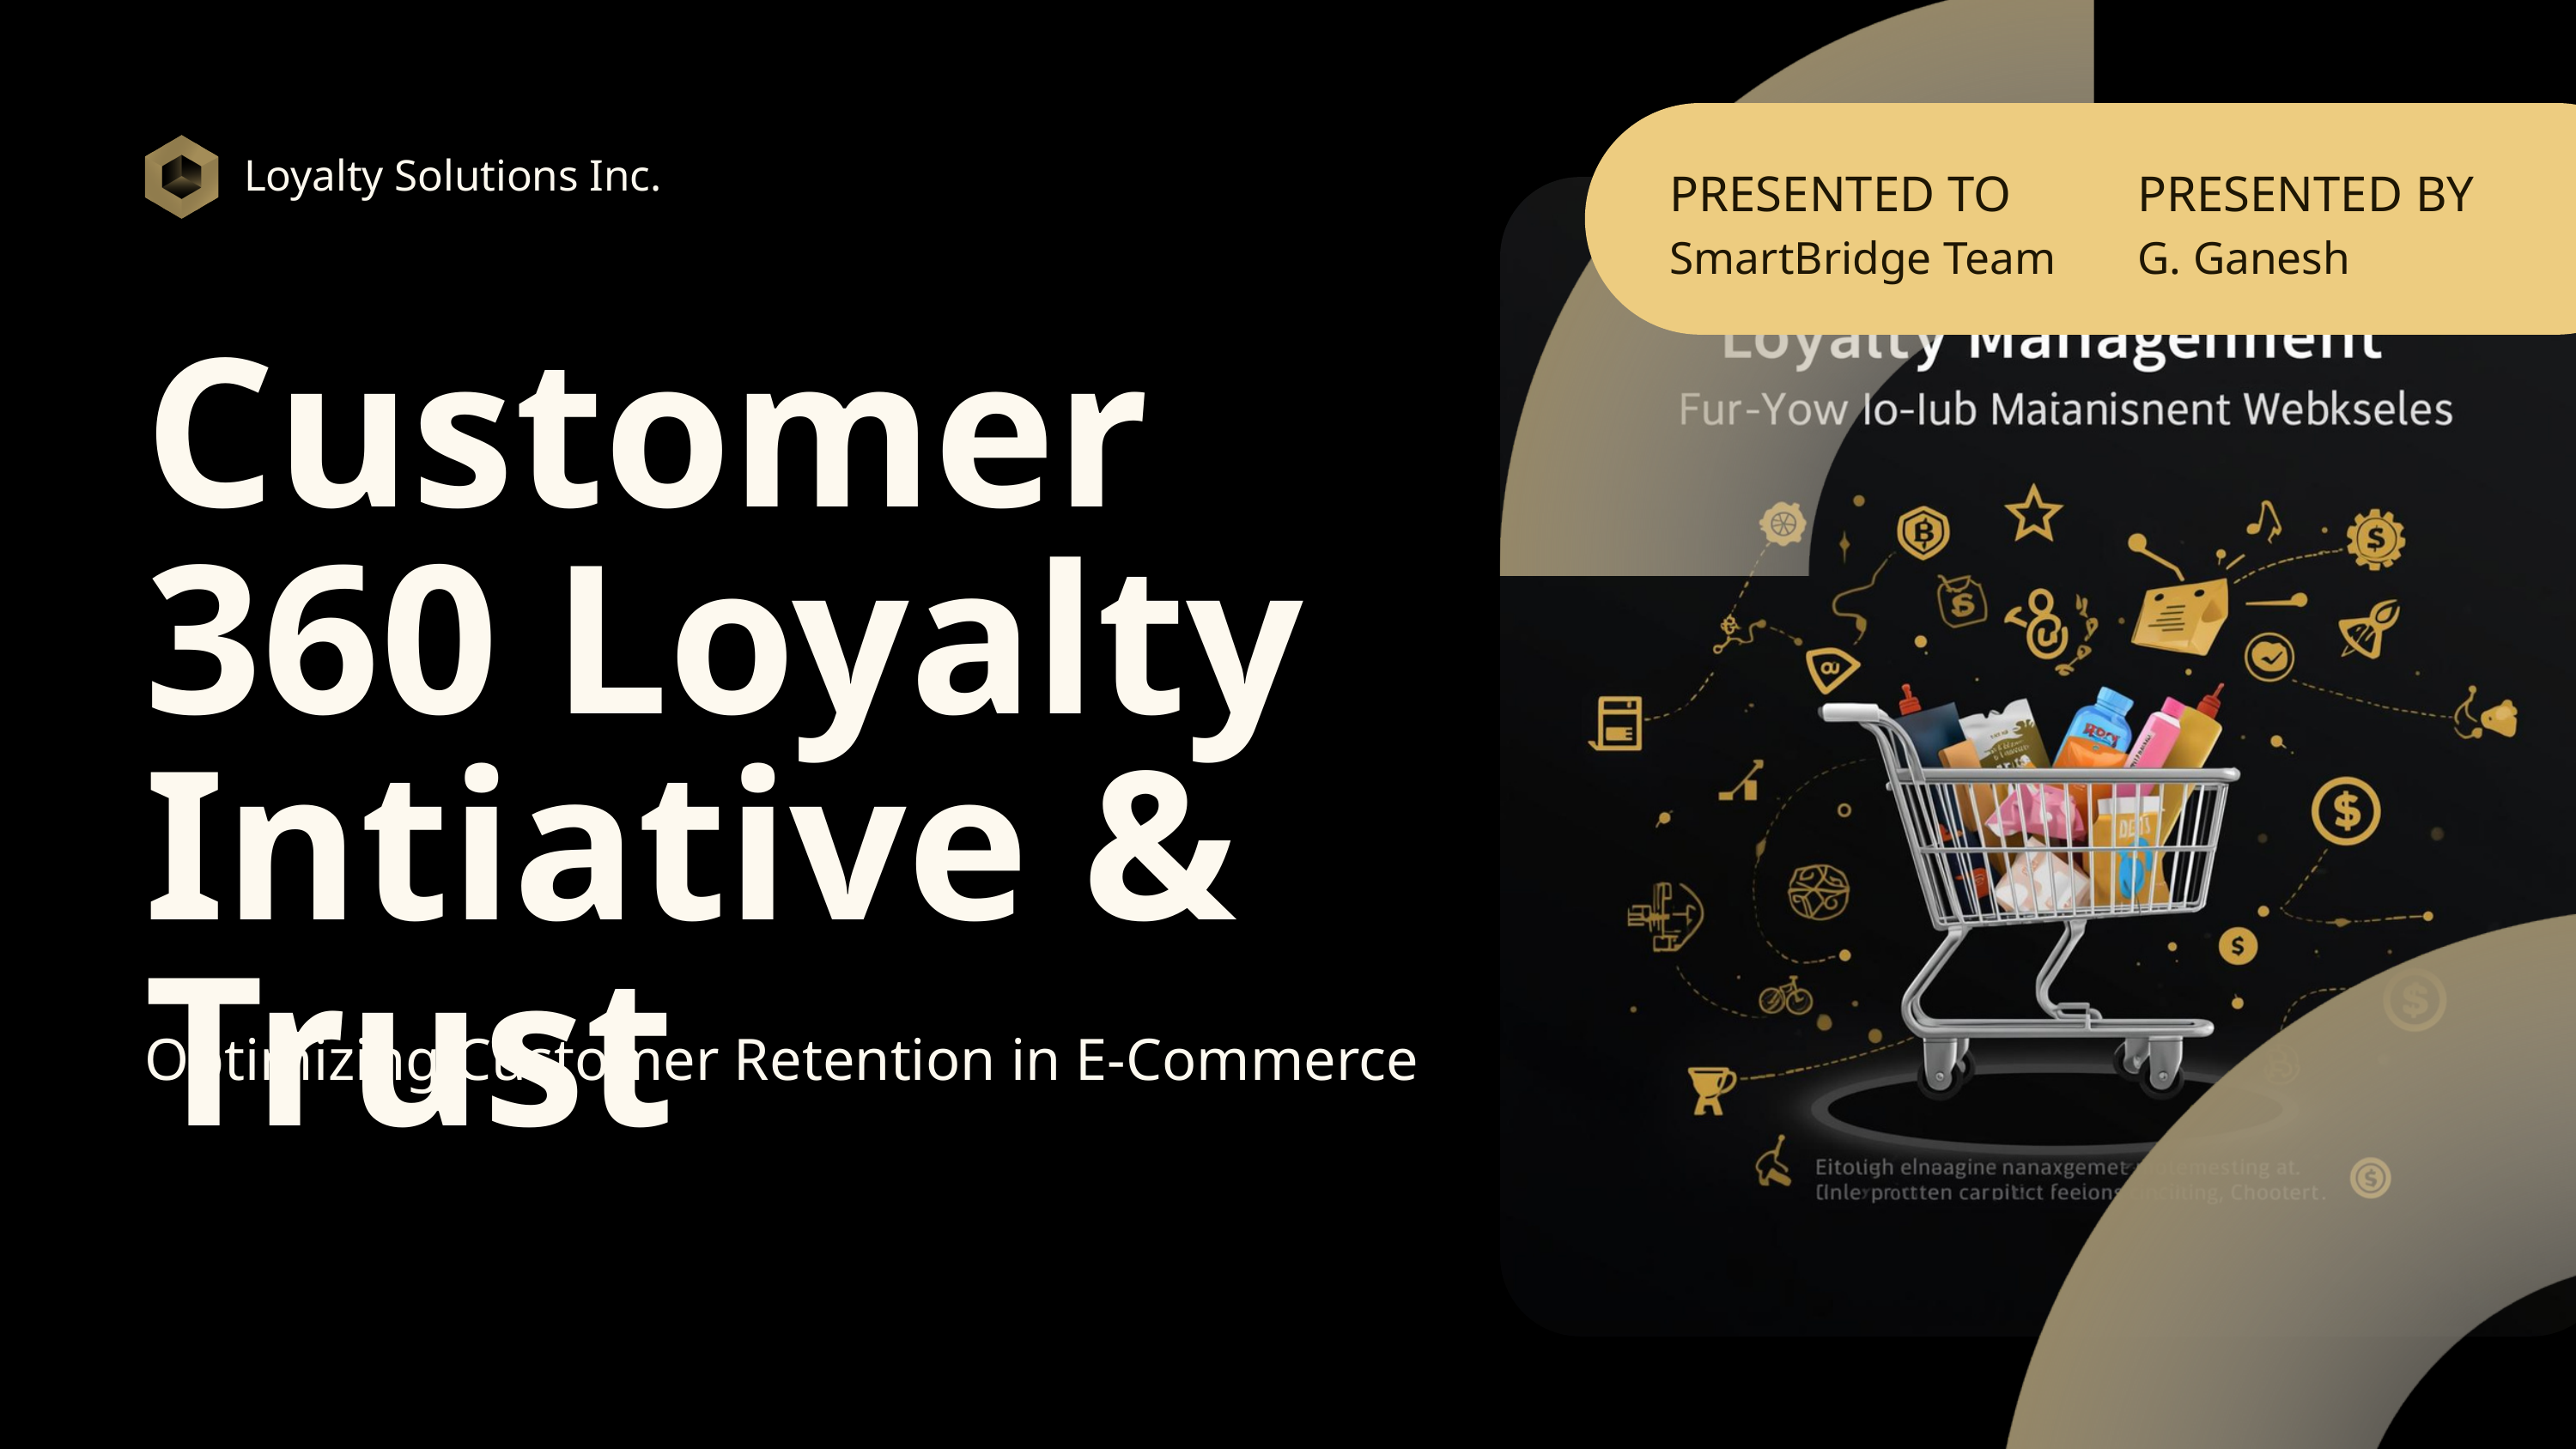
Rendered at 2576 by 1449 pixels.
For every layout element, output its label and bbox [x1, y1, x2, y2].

text_box [1584, 102, 2576, 336]
text_box [1499, 0, 2094, 176]
text_box [1669, 158, 2094, 280]
text_box [144, 135, 775, 220]
text_box [144, 318, 1421, 1165]
text_box [1992, 1344, 2576, 1449]
text_box [2137, 158, 2545, 280]
text_box [1499, 176, 2576, 1337]
